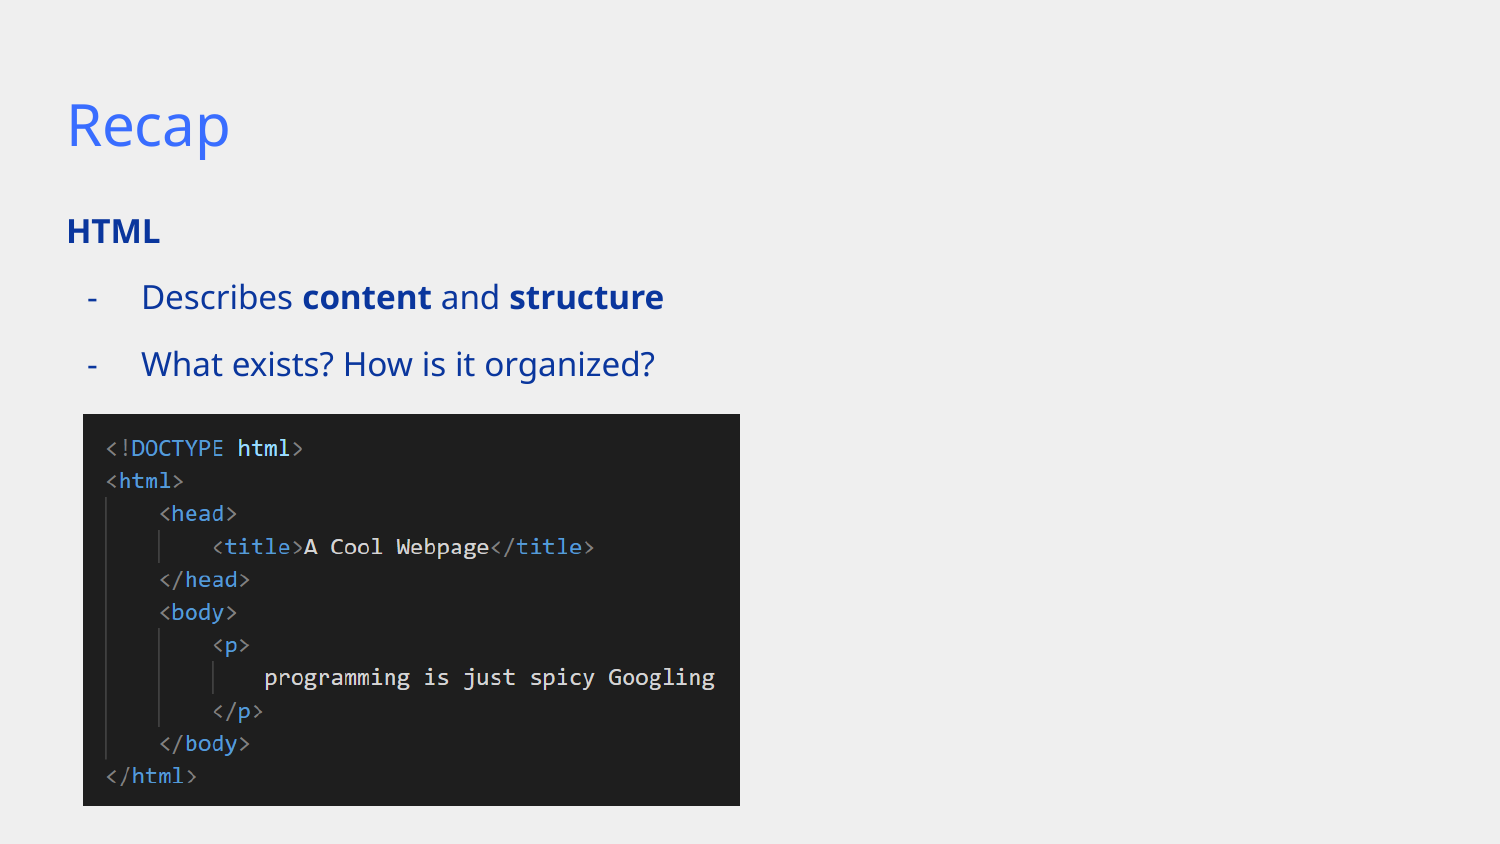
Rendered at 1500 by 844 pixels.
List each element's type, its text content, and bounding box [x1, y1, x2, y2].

list HTML Describes content and structure What exists? How is it organized? [51, 189, 708, 750]
title Recap [51, 72, 1449, 167]
picture [83, 414, 740, 806]
